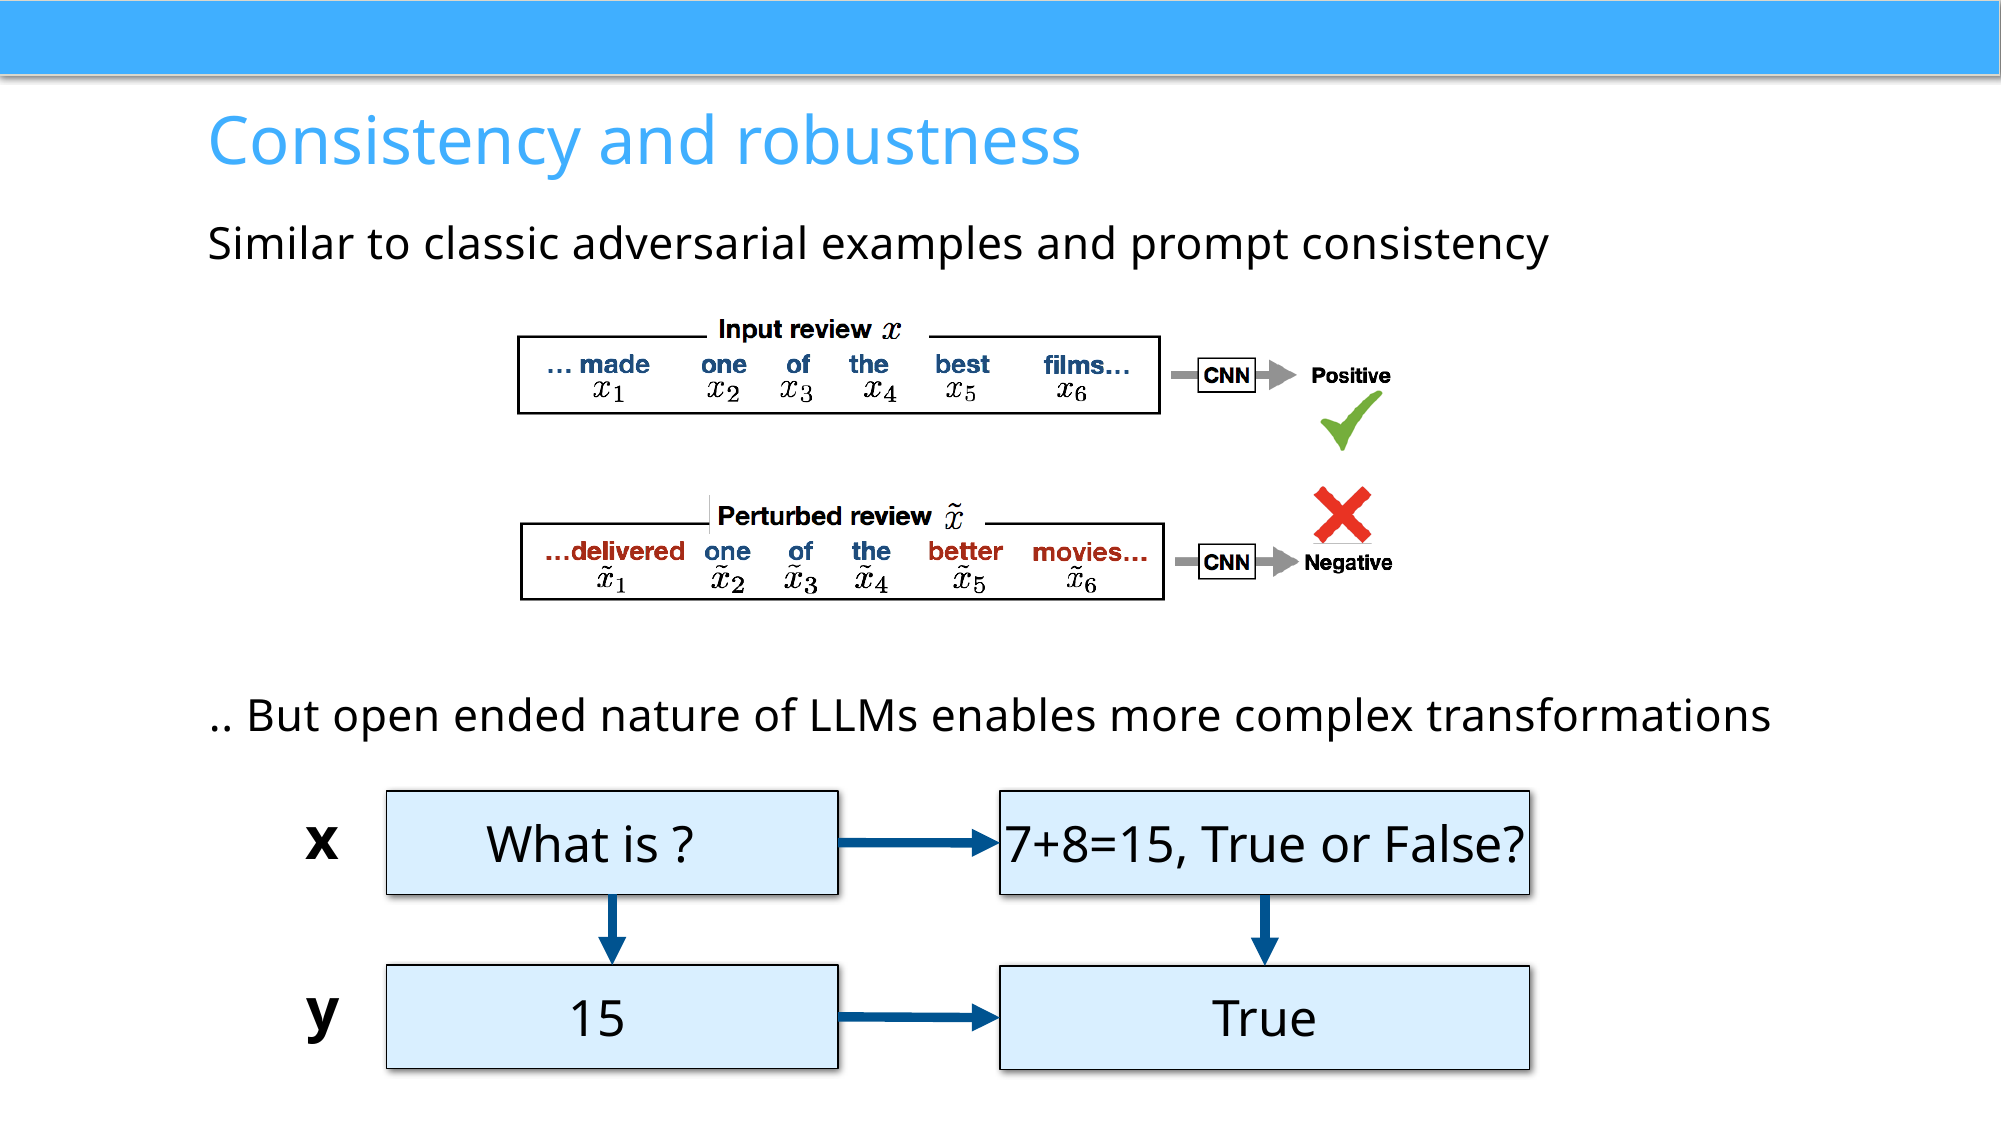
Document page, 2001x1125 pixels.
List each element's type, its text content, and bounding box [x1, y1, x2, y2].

picture [515, 306, 1399, 601]
text_box [999, 965, 1530, 1070]
text_box .. But open ended nature of LLMs enables more complex transformations [208, 679, 1894, 786]
text_box x [290, 793, 358, 879]
text_box True [1197, 978, 1333, 1054]
text_box [207, 829, 1892, 937]
list Similar to classic adversarial examples and prompt consistency [207, 207, 1892, 315]
text_box y [291, 965, 359, 1050]
text_box [386, 964, 839, 1069]
text_box [999, 790, 1530, 804]
text_box [386, 790, 839, 829]
text_box 7+8=15, True or False? [989, 804, 1540, 880]
text_box 15 [553, 978, 641, 1054]
title Consistency and robustness [207, 78, 1894, 186]
